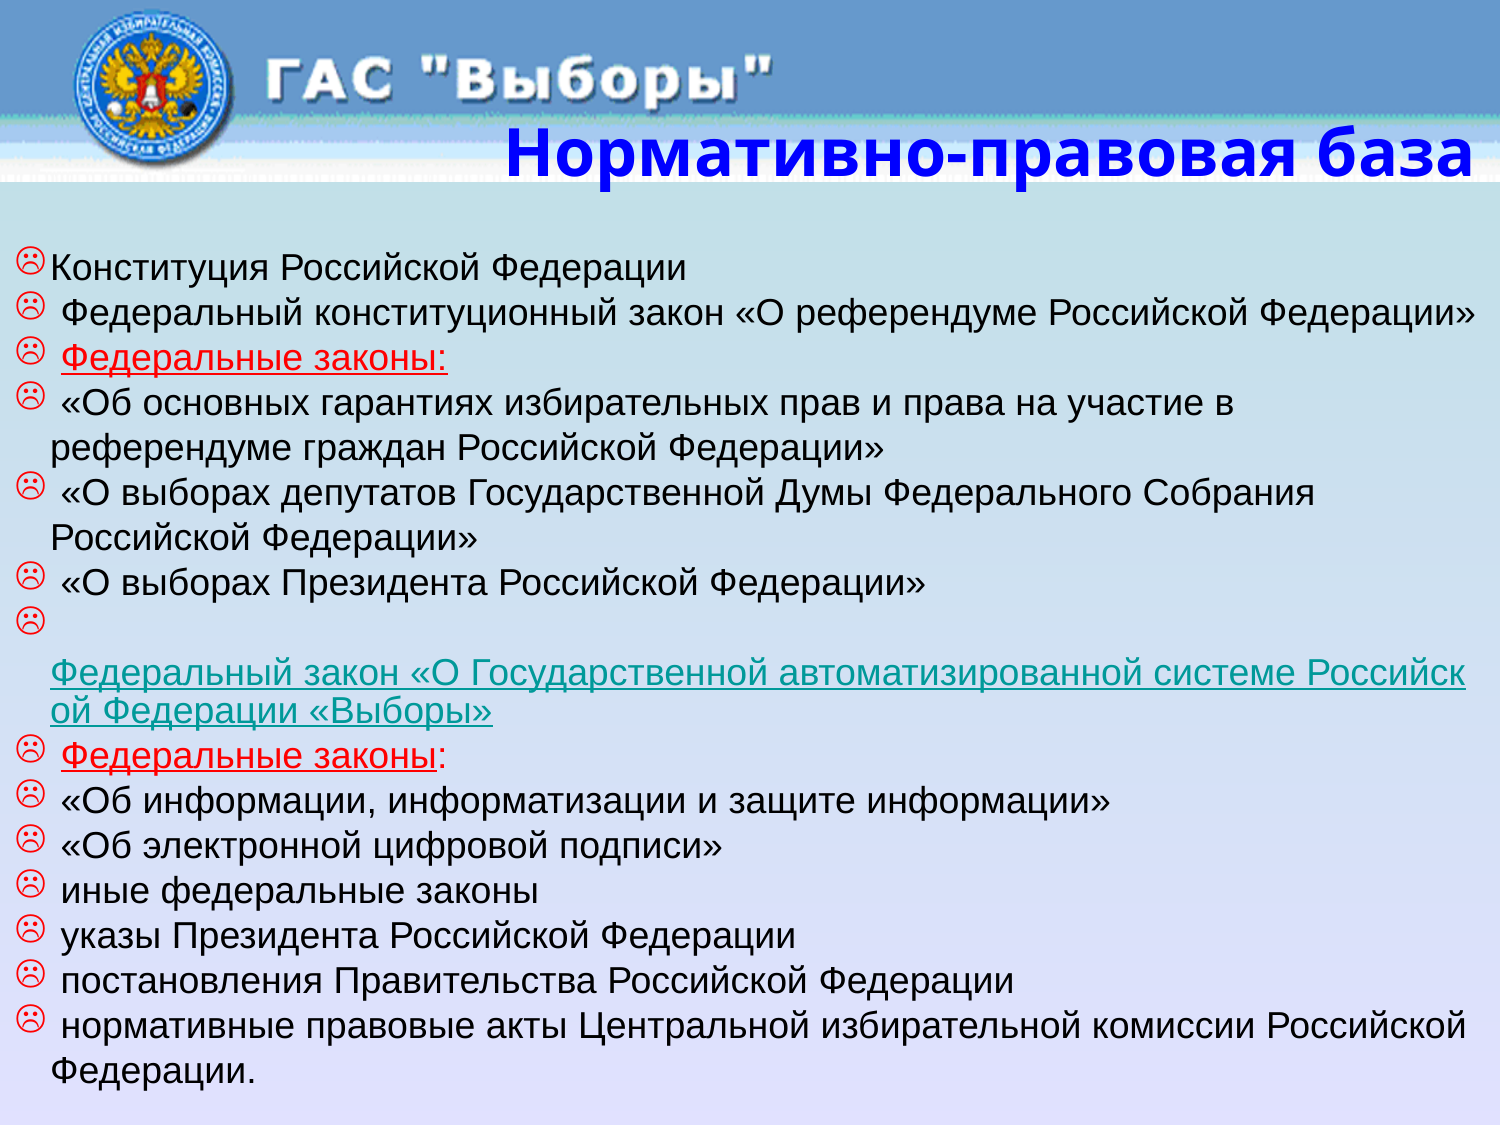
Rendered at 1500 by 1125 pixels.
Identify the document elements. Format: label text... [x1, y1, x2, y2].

text_box Нормативно-правовая база [244, 188, 1500, 198]
text_box Конституция Российской Федерации Федеральный конституционный закон «О референдуме Российской Федерации» Федеральные законы: «Об основных гарантиях избирательных прав и права на участие в референдуме граждан Российской Федерации» «О выборах депутатов Государственной Думы Федерального Собрания Российской Федерации» «О выборах Президента Российской Федерации» Федеральный закон «О Государственной автоматизированной системе Российской Федерации «Выборы» Федеральные законы: «Об информации, информатизации и защите информации» «Об электронной цифровой подписи» иные федеральные законы указы Президента Российской Федерации постановления Правительства Российской Федерации нормативные правовые акты Центральной избирательной комиссии Российской Федерации. [0, 235, 1500, 1061]
picture [0, 0, 1500, 183]
